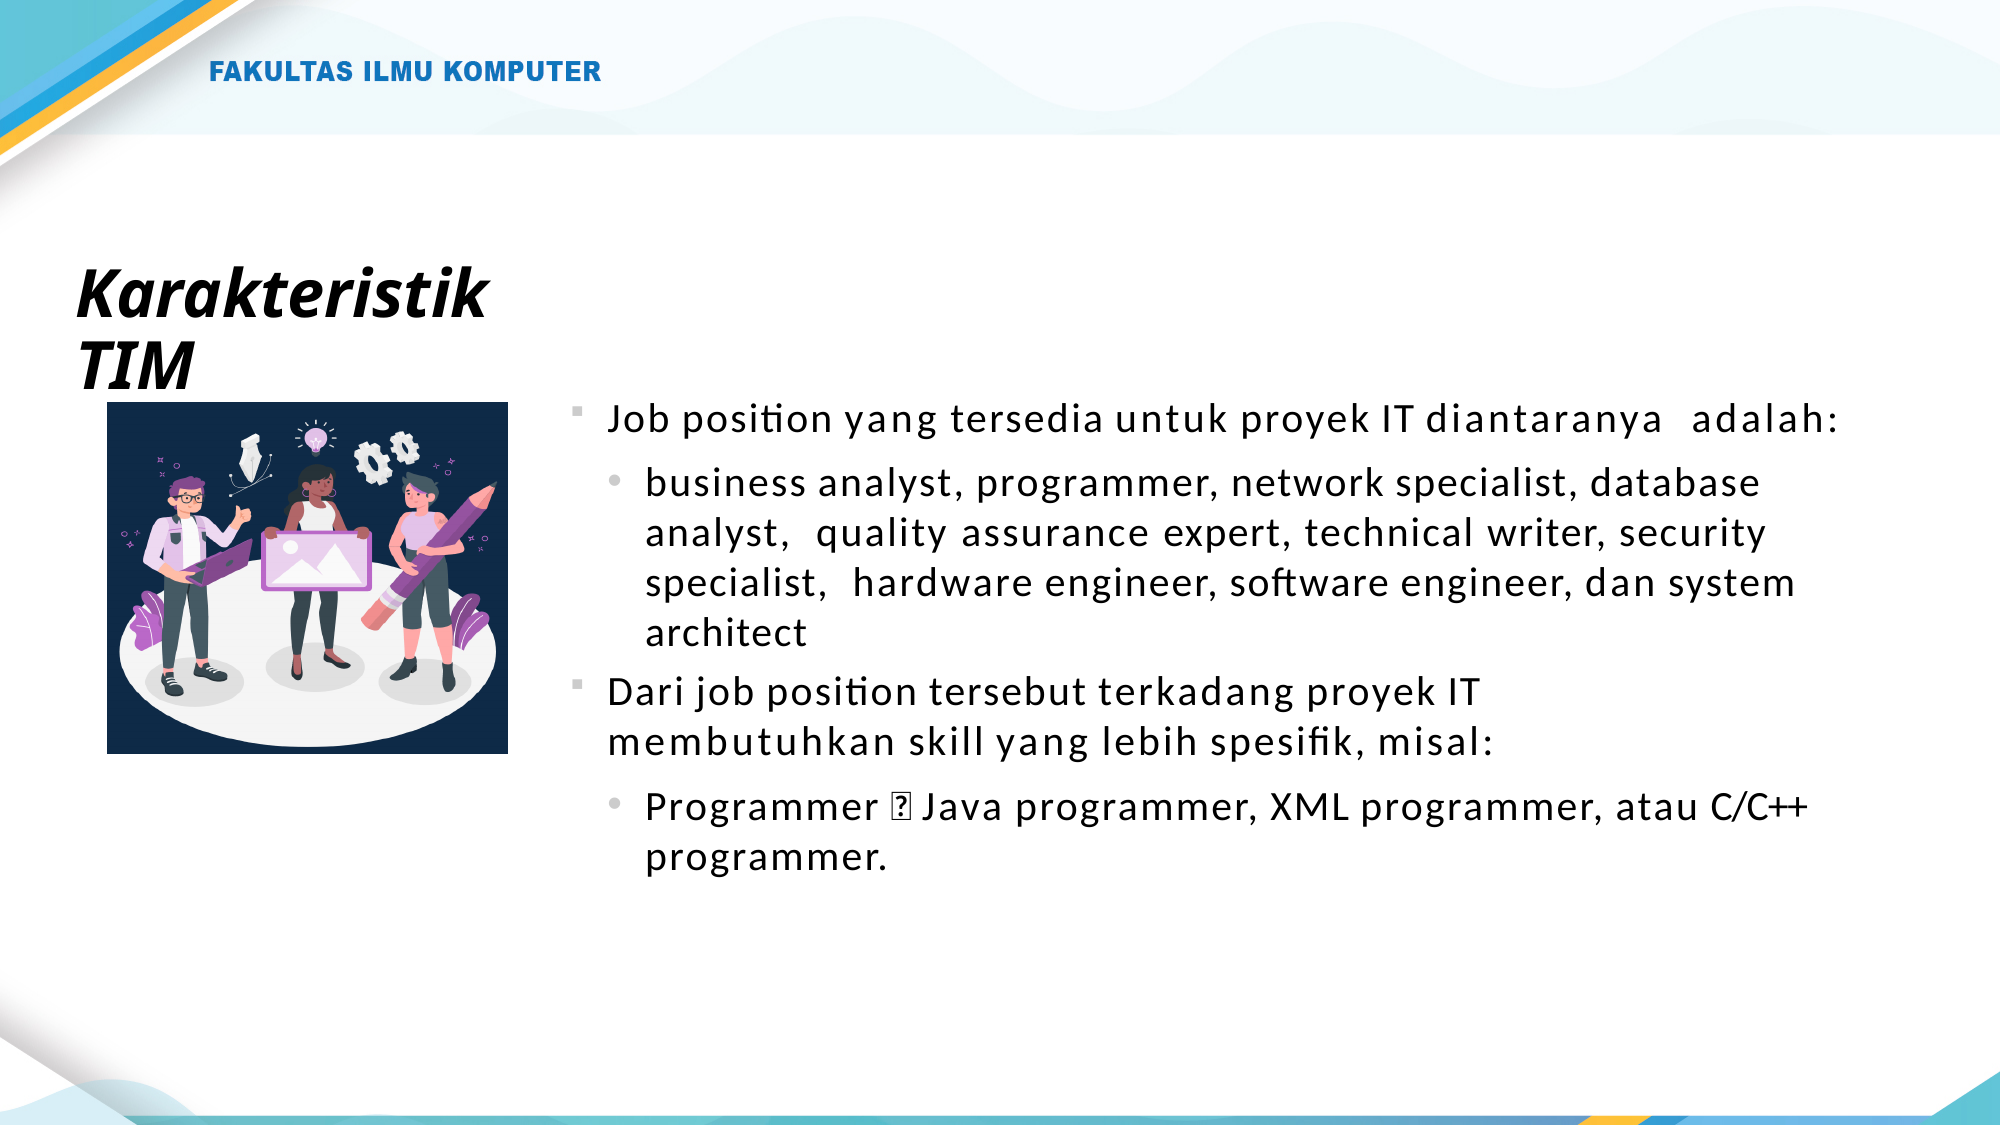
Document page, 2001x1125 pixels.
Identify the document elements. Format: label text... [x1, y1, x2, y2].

text_box Karakteristik TIM [60, 280, 556, 383]
picture [0, 0, 2000, 1125]
text_box Job position yang tersedia untuk proyek IT diantaranya adalah: business analyst, programmer, network specialist, database analyst, quality assurance expert, technical writer, security specialist, hardware engineer, software engineer, dan system architect Dari job position tersebut terkadang proyek IT membutuhkan skill yang lebih spesifik, misal: Programmer  Java programmer, XML programmer, atau C/C++ programmer. [553, 382, 1912, 886]
